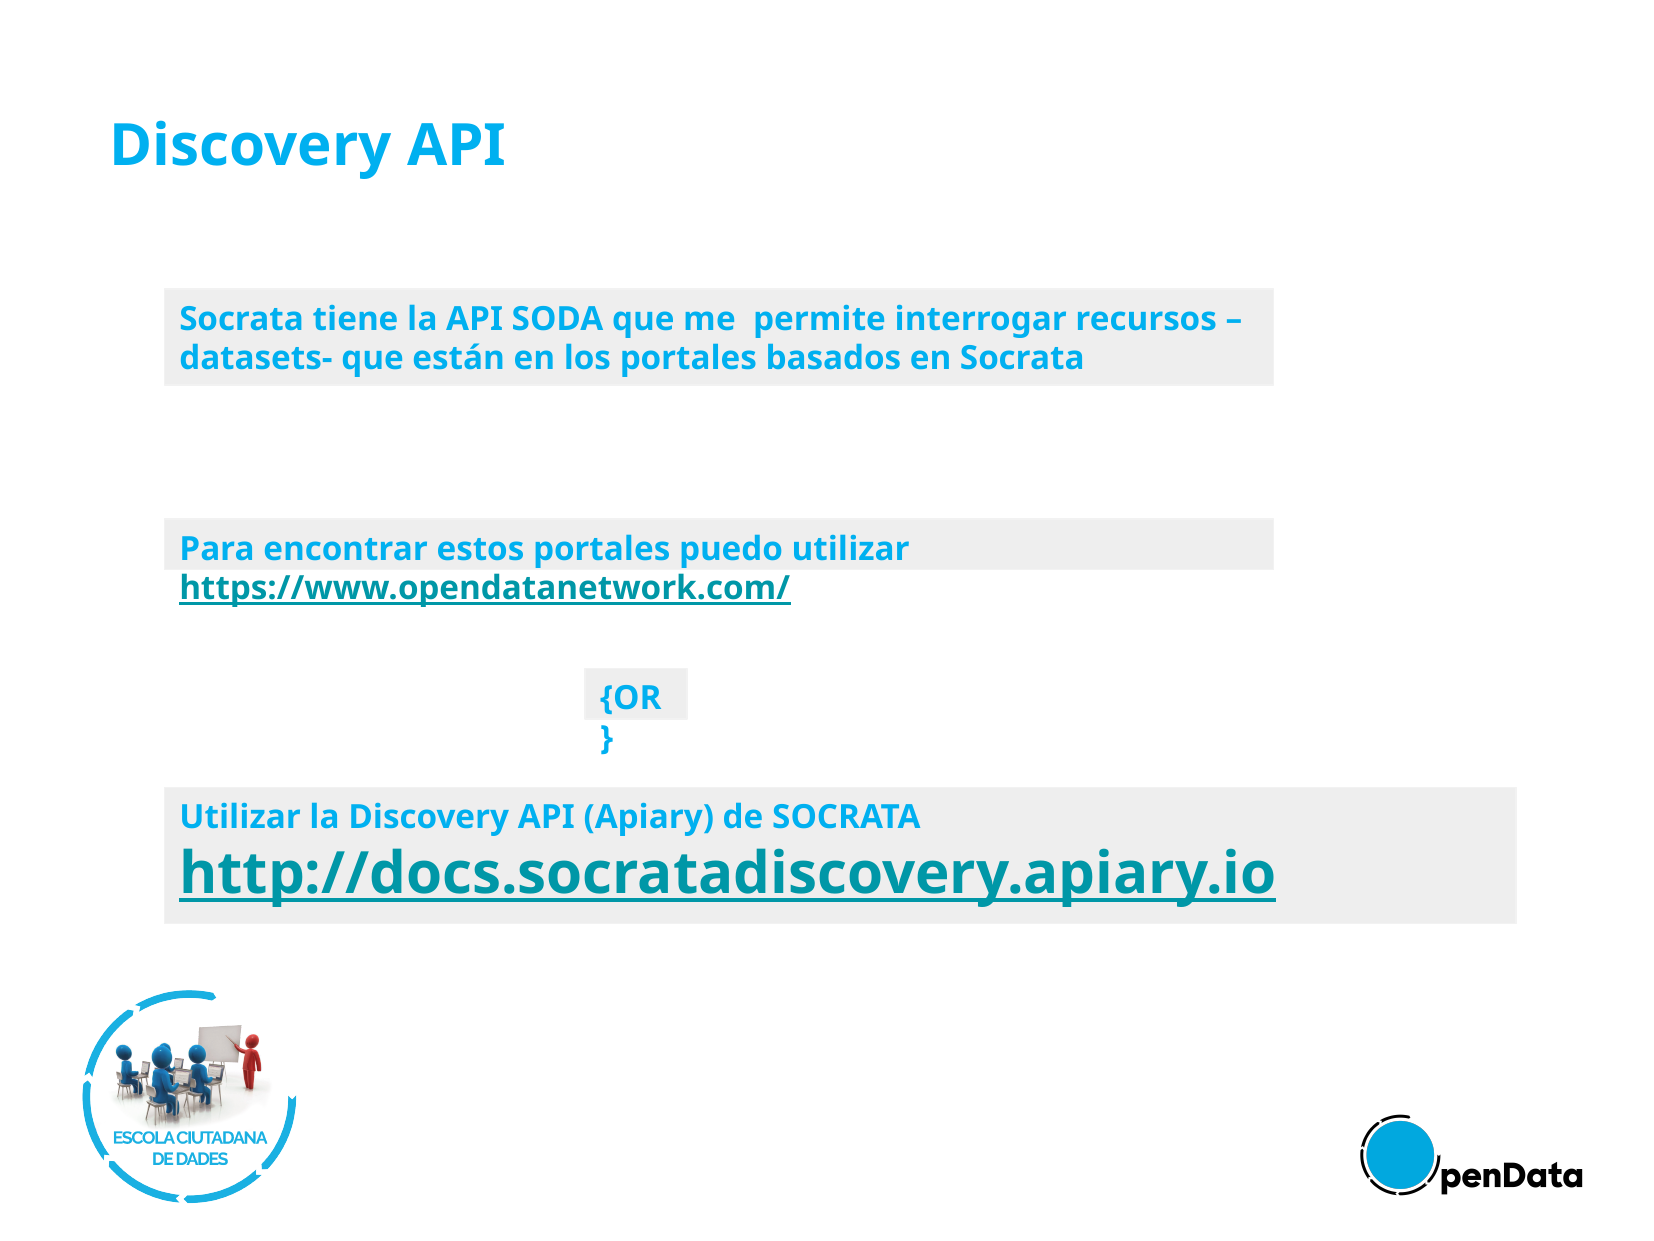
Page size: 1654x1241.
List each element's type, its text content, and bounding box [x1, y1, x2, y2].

text_box Discovery API [94, 99, 1577, 156]
text_box Para encontrar estos portales puedo utilizar https://www.opendatanetwork.com/ [164, 519, 1274, 570]
text_box {OR } [585, 668, 688, 719]
picture [1354, 1108, 1600, 1207]
text_box Socrata tiene la API SODA que me permite interrogar recursos –datasets- que están en los portales basados en Socrata [164, 289, 1274, 385]
picture [45, 953, 333, 1241]
text_box Utilizar la Discovery API (Apiary) de SOCRATA http://docs.socratadiscovery.apiary.io [164, 787, 1517, 924]
